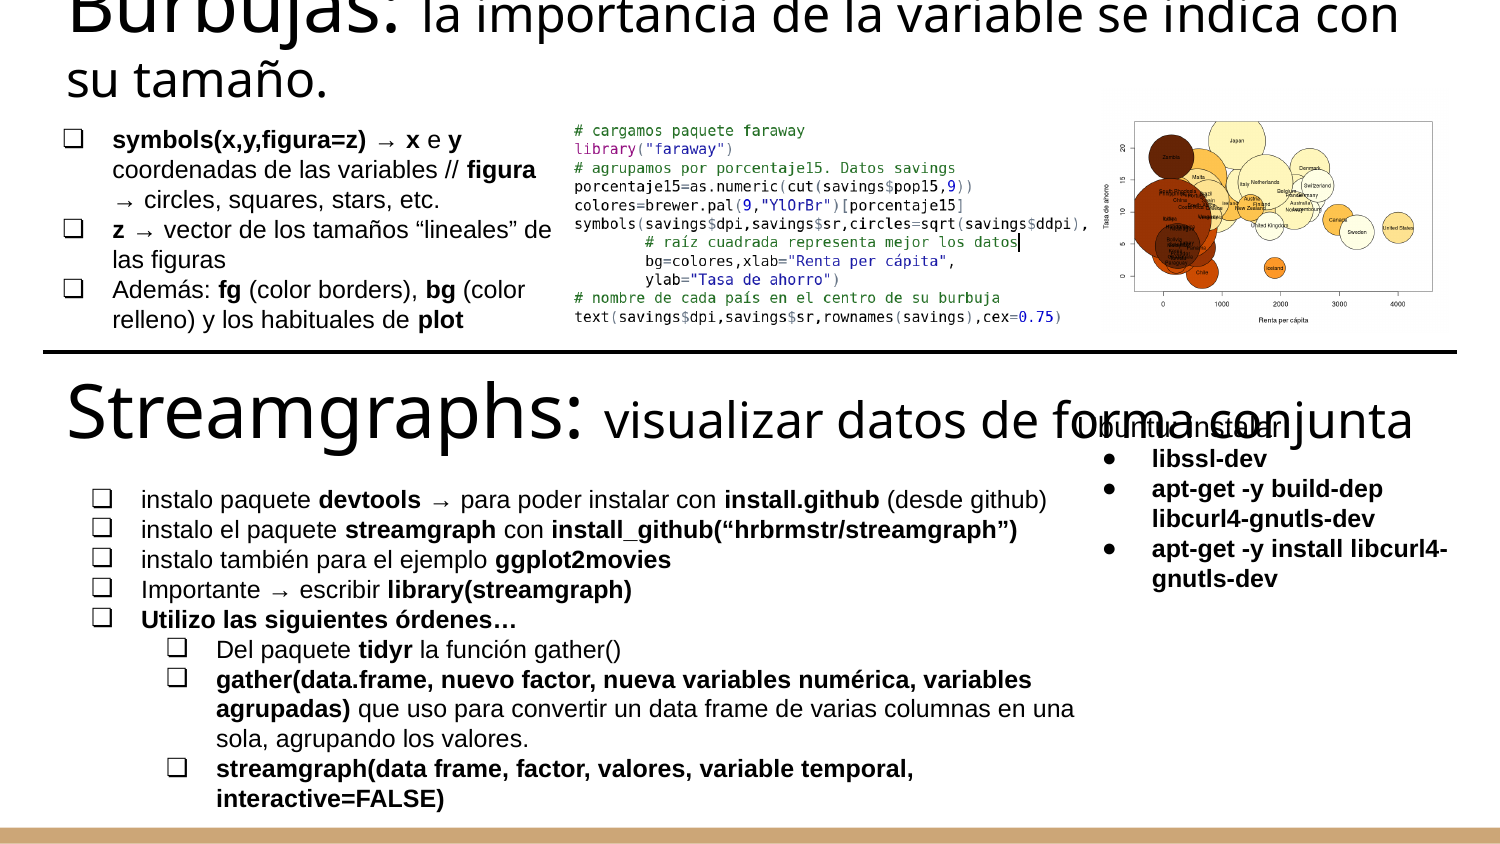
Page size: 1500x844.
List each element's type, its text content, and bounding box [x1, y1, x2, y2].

picture [1101, 88, 1450, 333]
text_box Ubuntu: instalar libssl-dev apt-get -y build-dep libcurl4-gnutls-dev apt-get -y install libcurl4-gnutls-dev [1061, 393, 1475, 615]
text_box instalo paquete devtools → para poder instalar con install.github (desde github) instalo el paquete streamgraph con install_github(“hrbrmstr/streamgraph”) instalo también para el ejemplo ggplot2movies Importante → escribir library(streamgraph) Utilizo las siguientes órdenes… Del paquete tidyr la función gather() gather(data.frame, nuevo factor, nueva variables numérica, variables agrupadas) que uso para convertir un data frame de varias columnas en una sola, agrupando los valores. streamgraph(data frame, factor, valores, variable temporal, interactive=FALSE) [51, 468, 1120, 806]
text_box symbols(x,y,figura=z) → x e y coordenadas de las variables // figura → circles, squares, stars, etc. z → vector de los tamaños “lineales” de las figuras Además: fg (color borders), bg (color relleno) y los habituales de plot [22, 108, 572, 312]
title Streamgraphs: visualizar datos de forma conjunta [51, 371, 1449, 468]
title Burbujas: la importancia de la variable se indica con su tamaño. [51, 25, 1449, 123]
picture [570, 122, 1091, 326]
